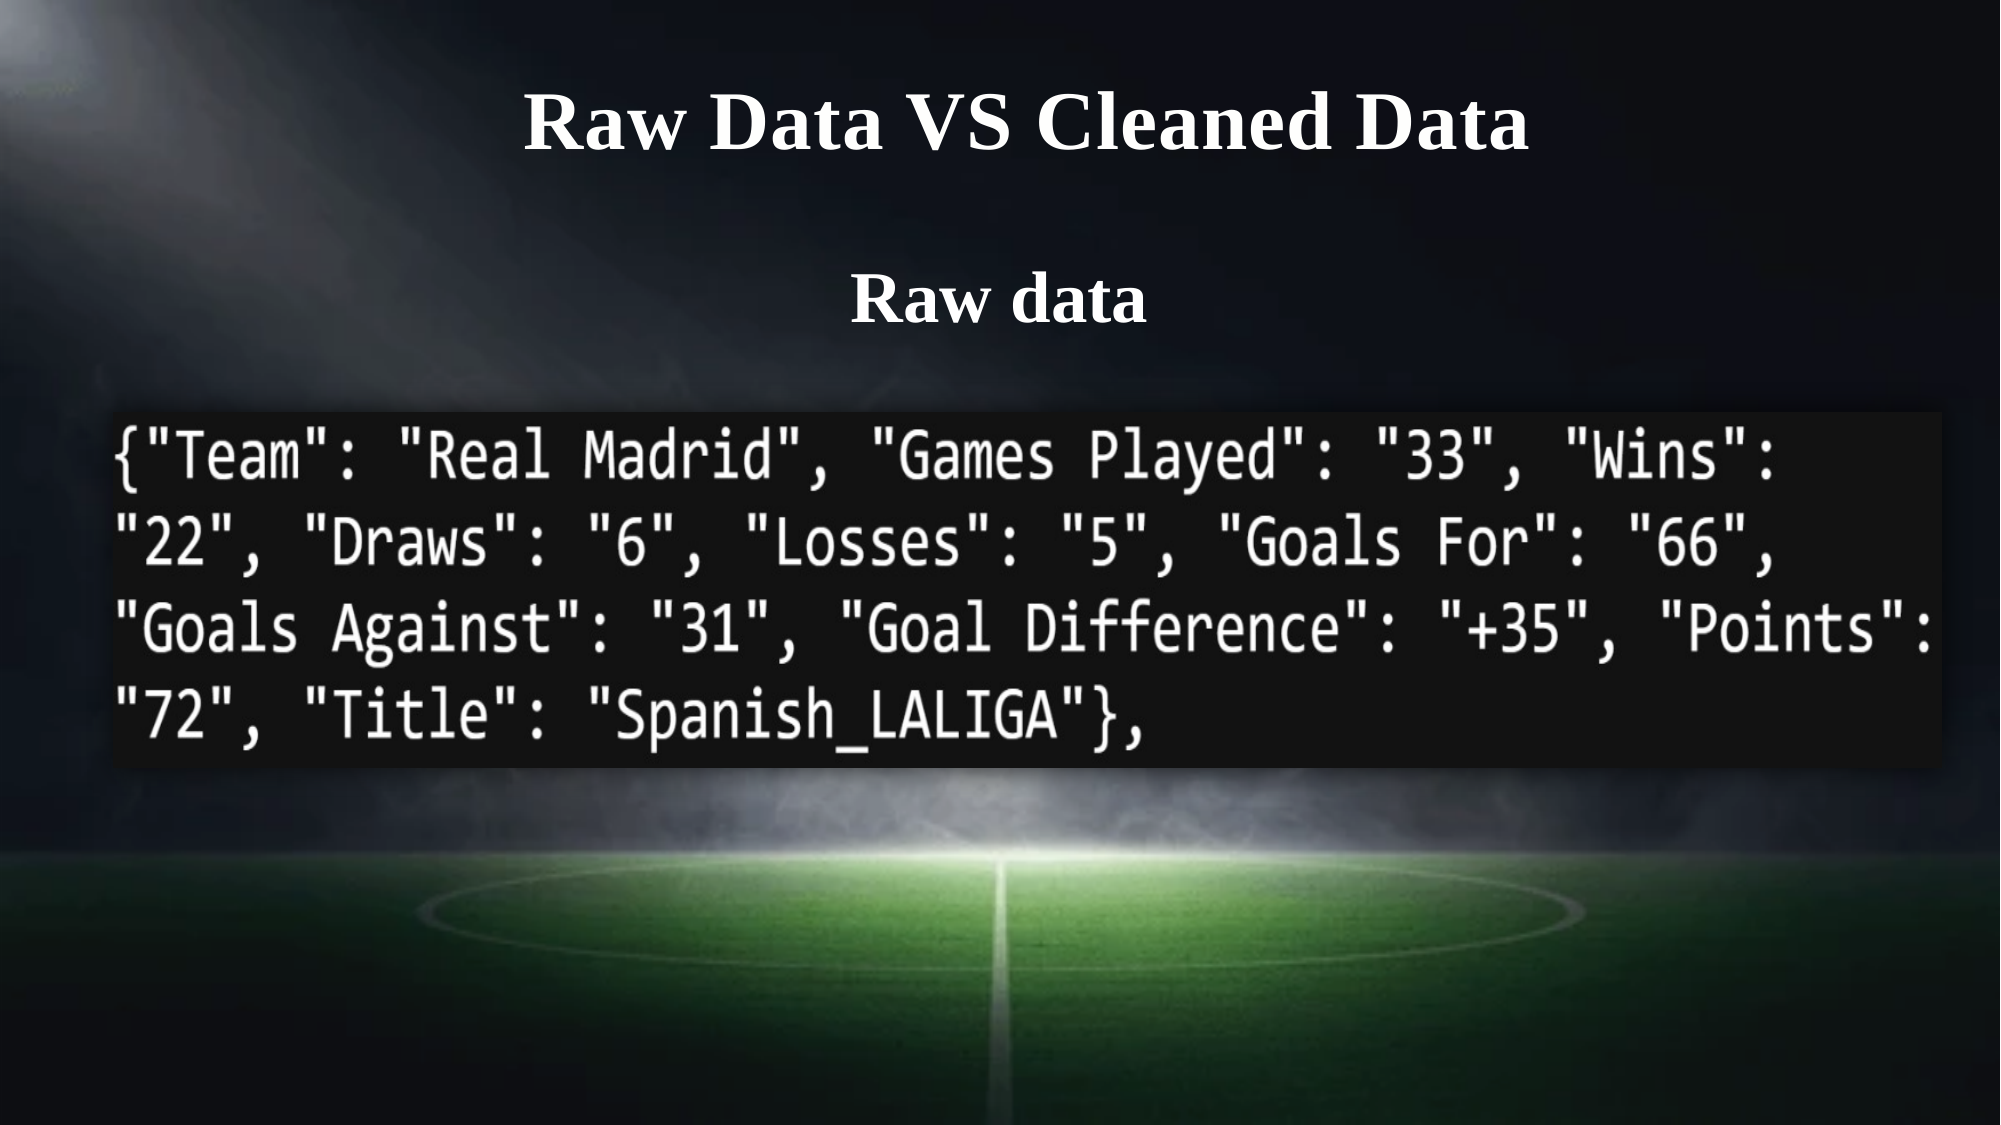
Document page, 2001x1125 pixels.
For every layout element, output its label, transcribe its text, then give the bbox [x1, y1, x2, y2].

picture [0, 0, 2000, 1125]
text_box Raw data [596, 242, 1403, 345]
text_box Raw Data VS Cleaned Data [508, 58, 1547, 174]
